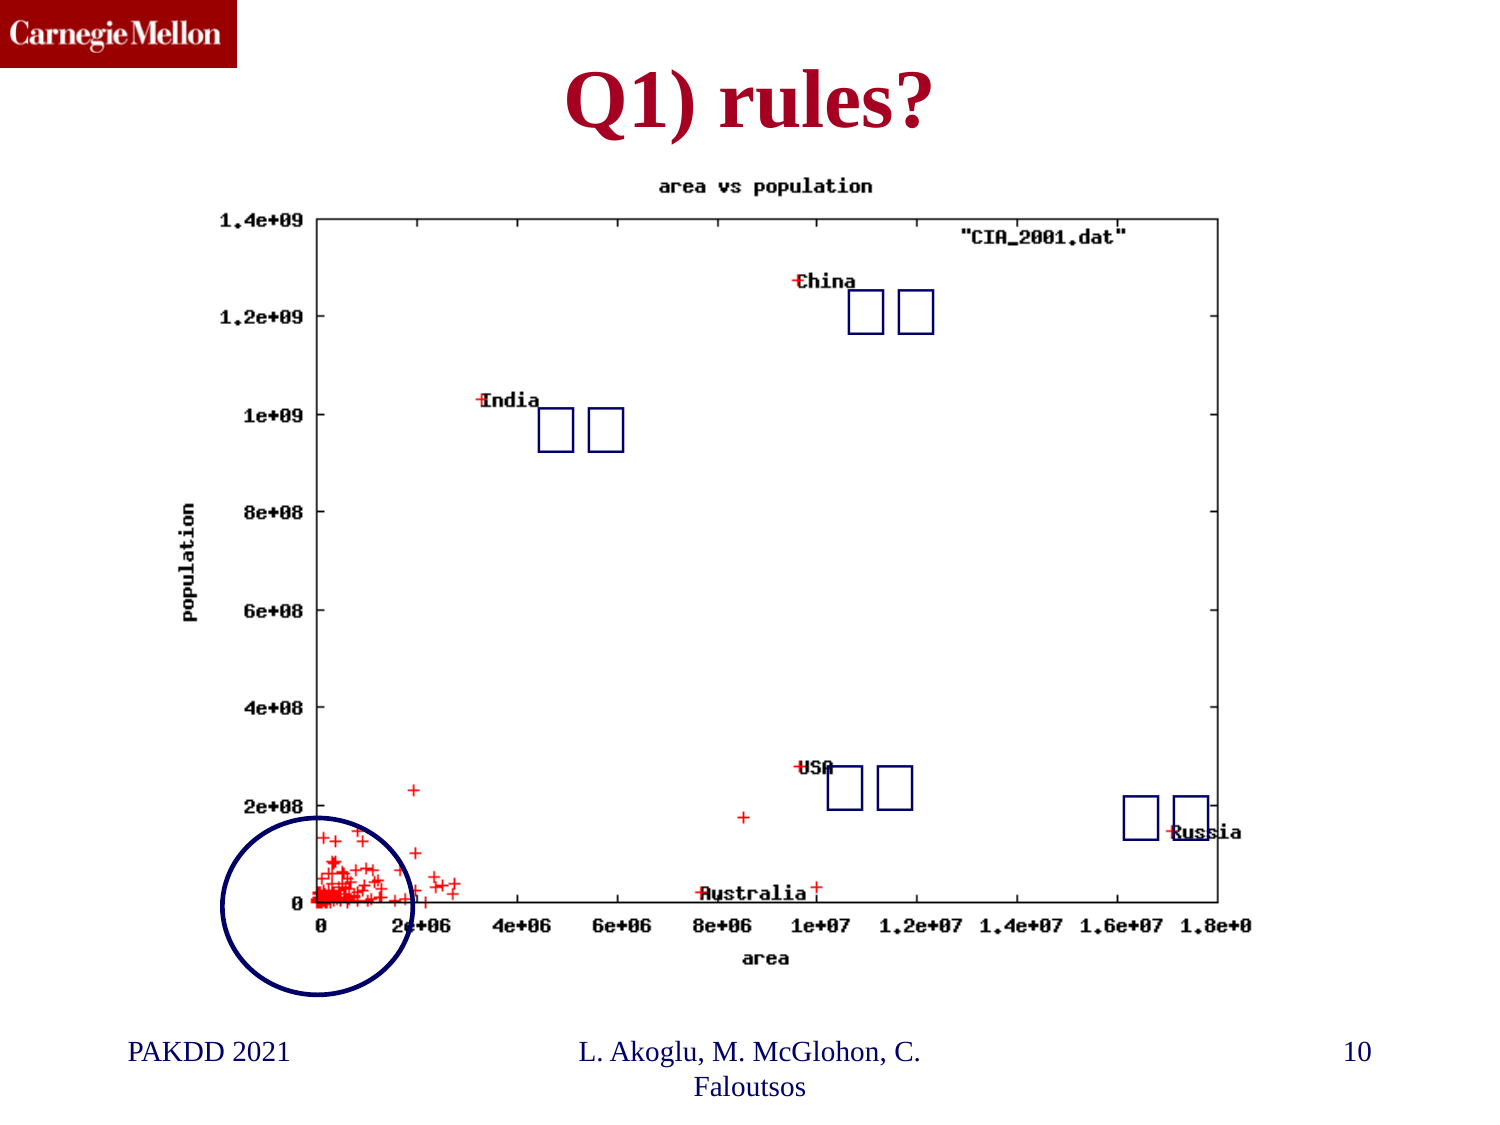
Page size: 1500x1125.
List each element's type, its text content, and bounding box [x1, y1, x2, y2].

picture [0, 0, 112, 68]
title Q1) rules? [112, 0, 1388, 188]
footer L. Akoglu, M. McGlohon, C. Faloutsos [512, 1024, 988, 1101]
text_box [263, 979, 372, 995]
slide_number PAKDD 2021 [112, 1024, 426, 1101]
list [165, 154, 1253, 971]
slide_number 10 [1074, 1024, 1388, 1101]
